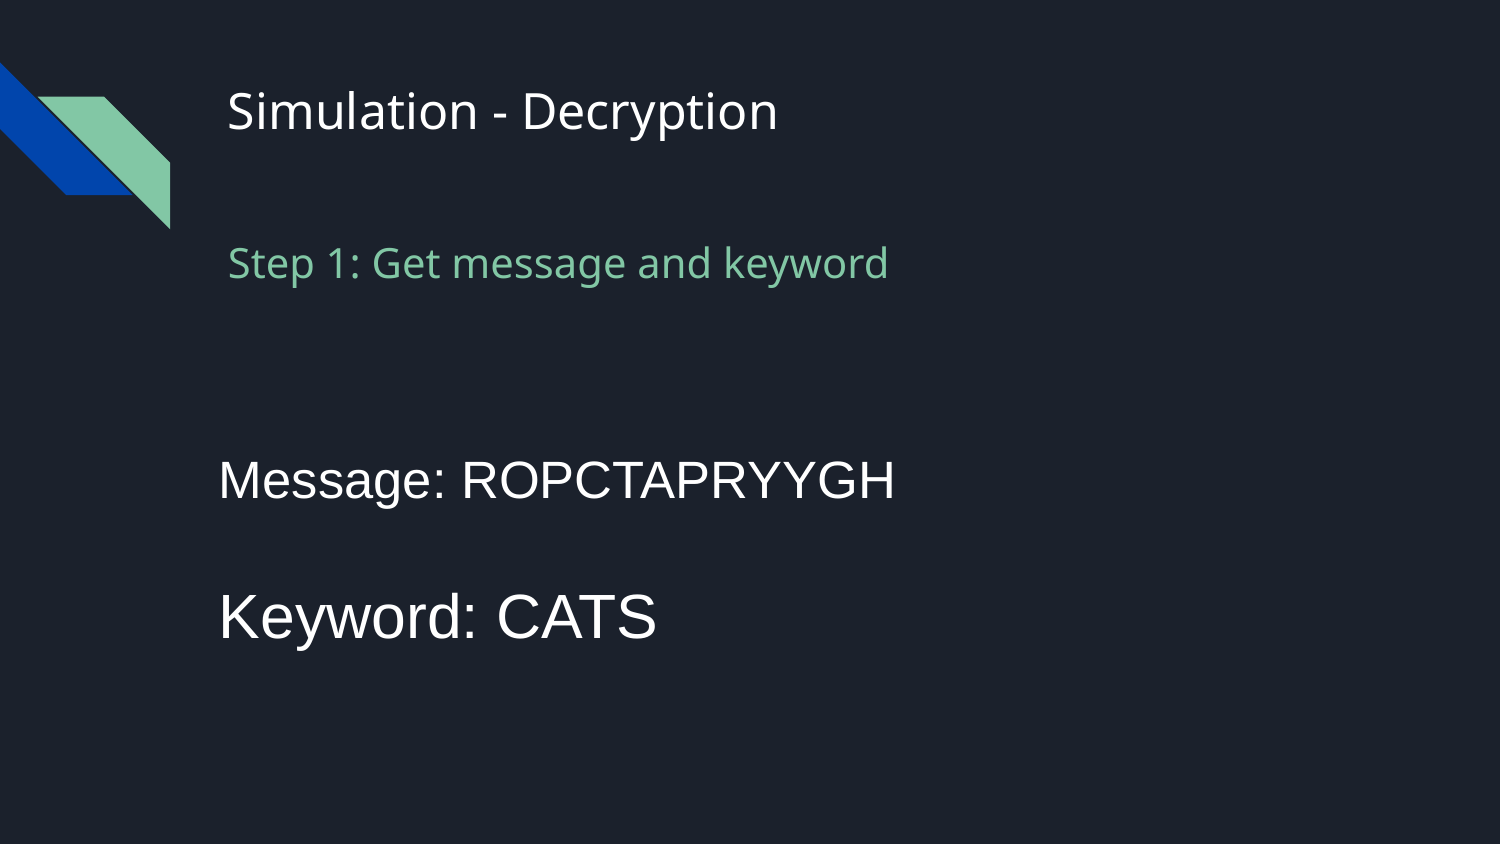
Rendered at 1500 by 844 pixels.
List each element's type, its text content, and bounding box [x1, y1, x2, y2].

list Message: ROPCTAPRYYGH [204, 421, 1359, 527]
text_box Keyword: CATS [204, 549, 697, 667]
title Simulation - Decryption [212, 64, 1368, 215]
text_box Step 1: Get message and keyword [212, 214, 1111, 302]
